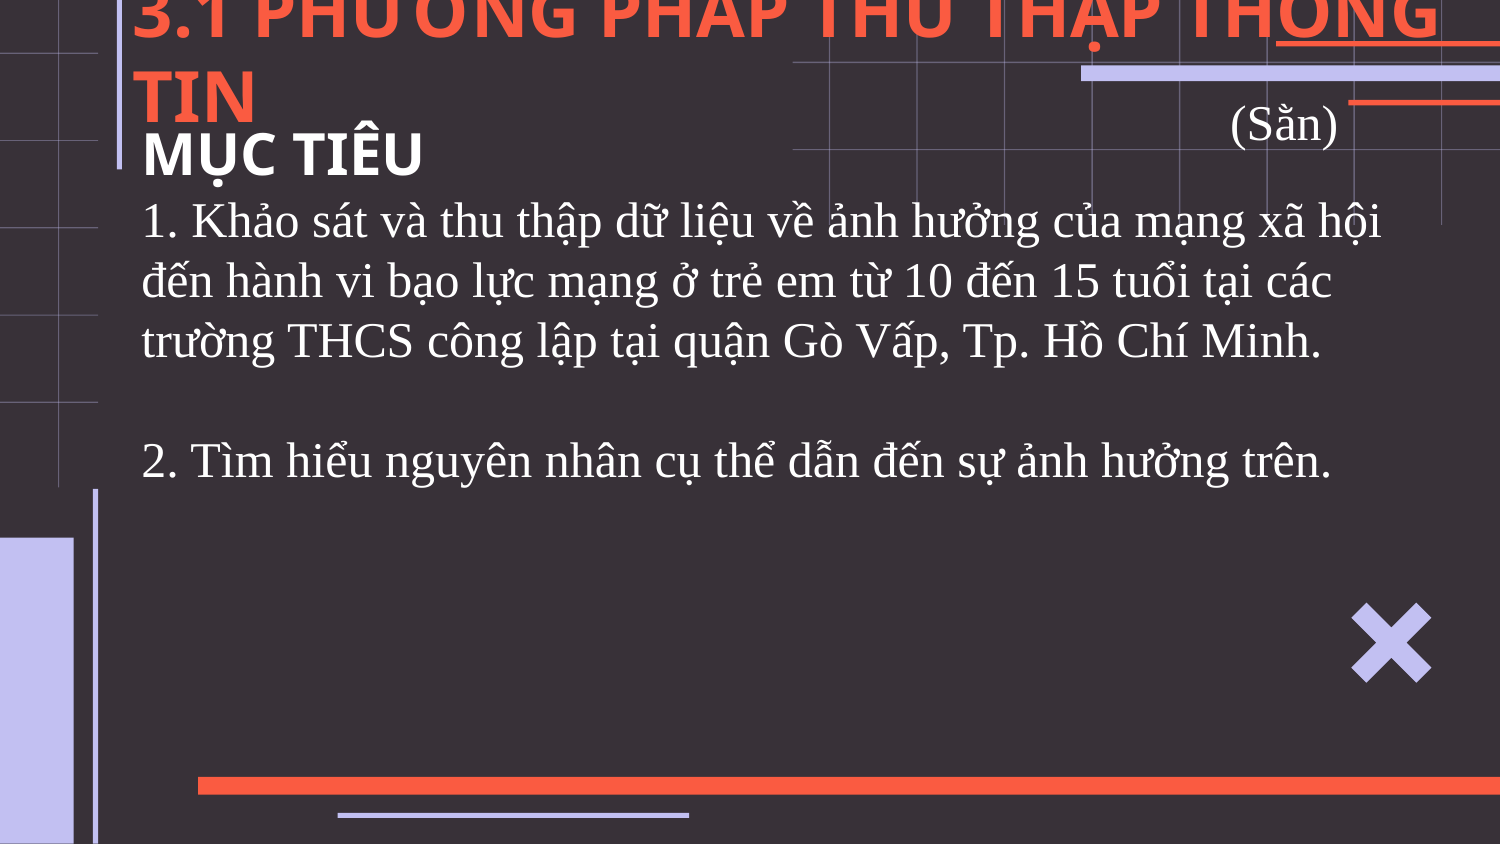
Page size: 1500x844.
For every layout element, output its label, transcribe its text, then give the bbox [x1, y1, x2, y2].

text_box (Sằn) [1215, 83, 1500, 158]
list MỤC TIÊU 1. Khảo sát và thu thập dữ liệu về ảnh hưởng của mạng xã hội đến hành vi bạo lực mạng ở trẻ em từ 10 đến 15 tuổi tại các trường THCS công lập tại quận Gò Vấp, Tp. Hồ Chí Minh. 2. Tìm hiểu nguyên nhân cụ thể dẫn đến sự ảnh hưởng trên. [126, 103, 1409, 655]
title 3.1 PHƯƠNG PHÁP THU THẬP THÔNG TIN [117, 0, 1489, 103]
